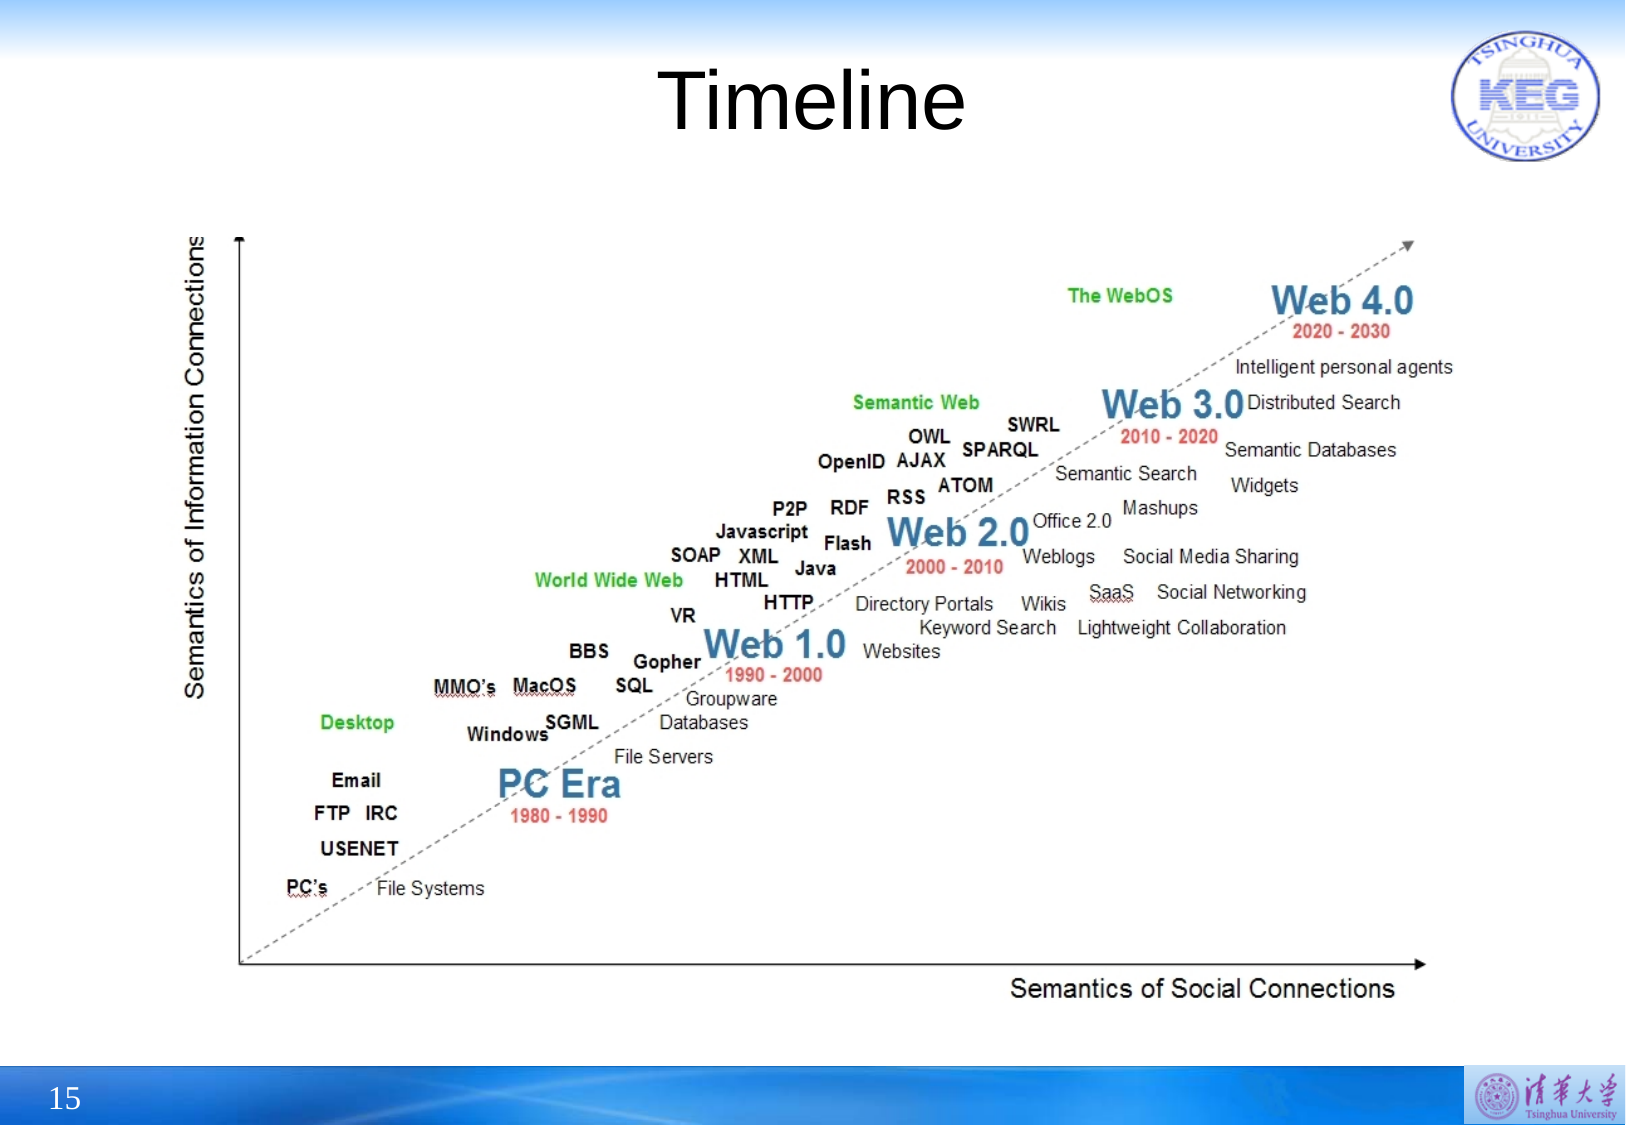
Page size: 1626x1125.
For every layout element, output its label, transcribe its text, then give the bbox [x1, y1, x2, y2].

picture [162, 237, 1458, 1003]
picture [0, 1065, 1626, 1125]
picture [1450, 30, 1604, 163]
title Timeline [44, 30, 1581, 162]
